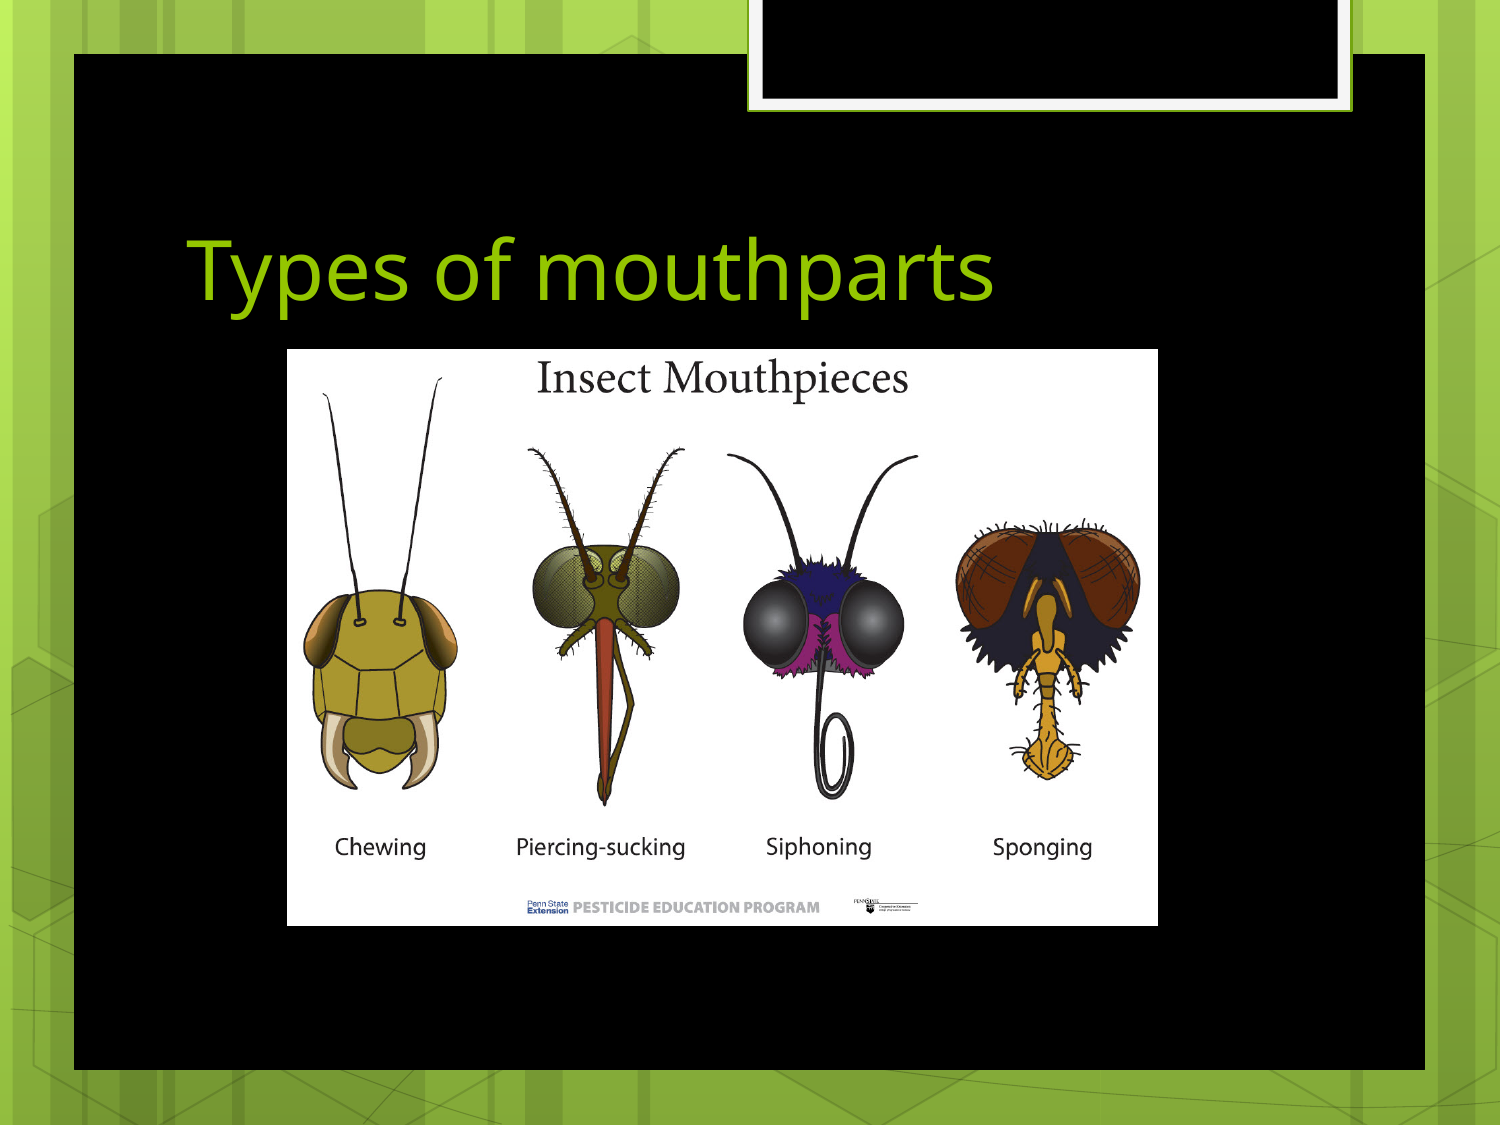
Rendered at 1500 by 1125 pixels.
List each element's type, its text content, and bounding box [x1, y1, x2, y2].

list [287, 349, 1158, 926]
title Types of mouthparts [171, 168, 1324, 325]
